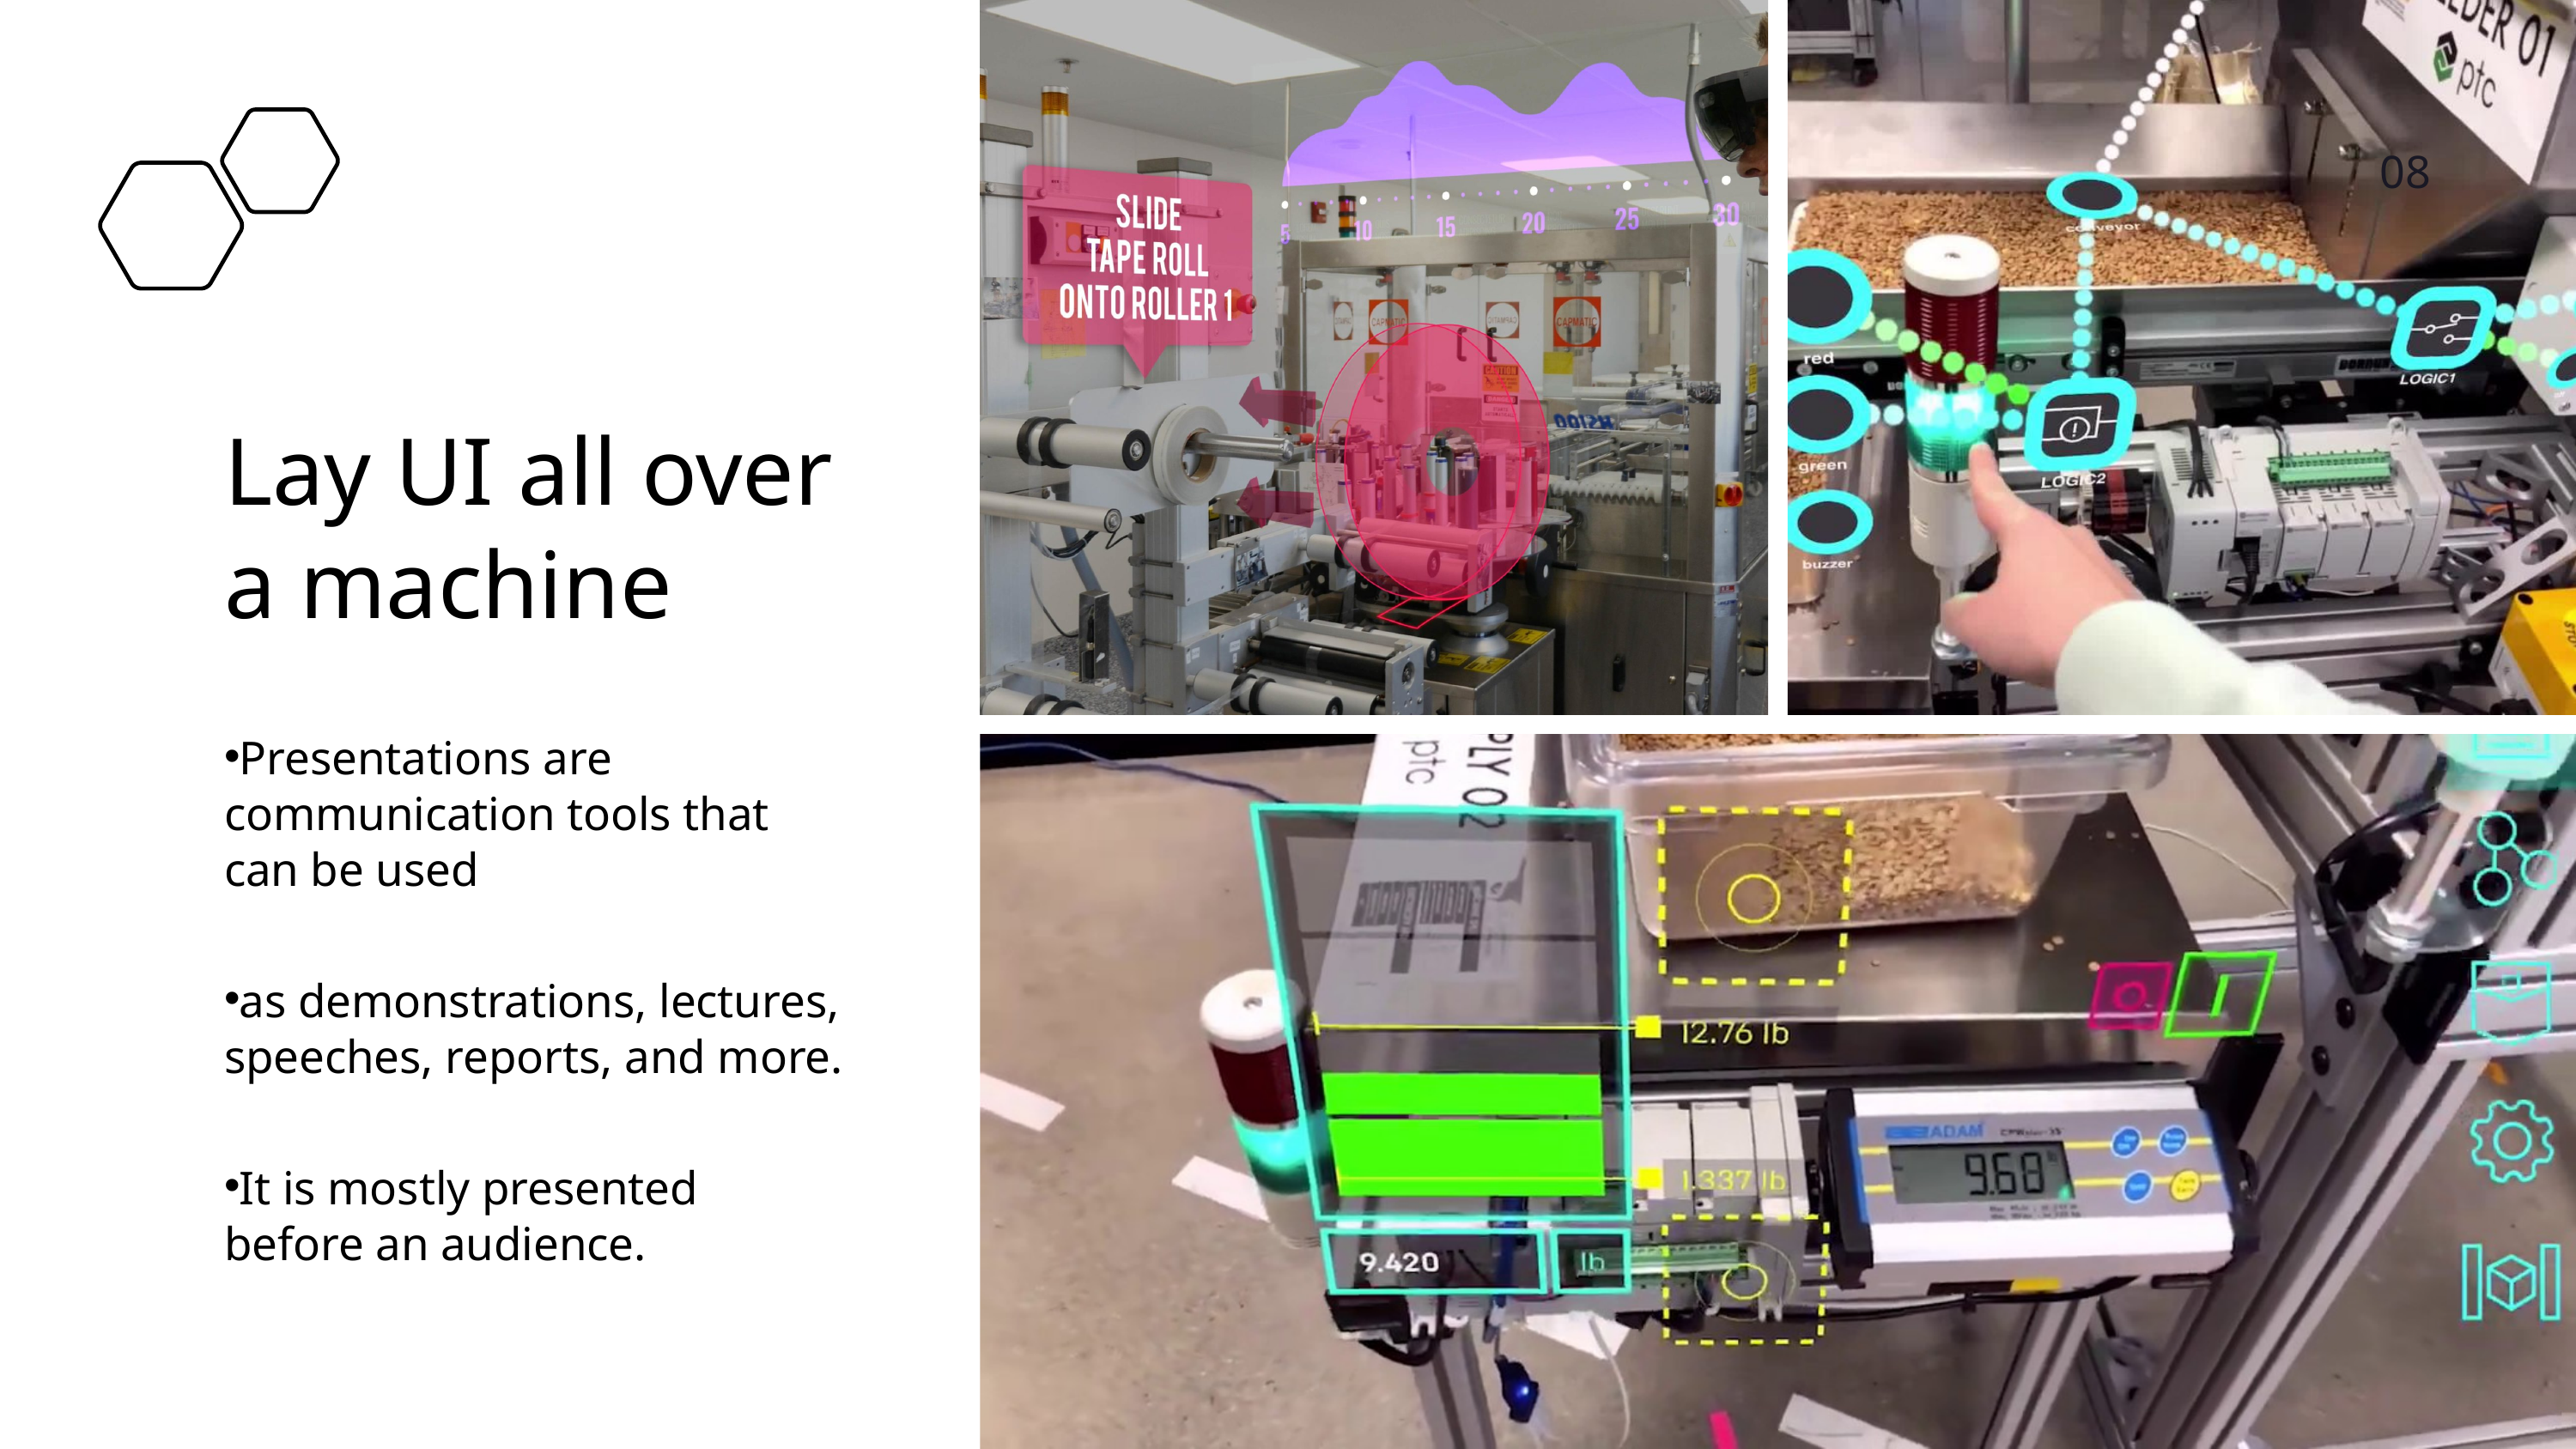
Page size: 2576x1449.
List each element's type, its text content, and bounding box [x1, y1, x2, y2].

text_box Lay UI all over a machine [211, 340, 913, 648]
text_box Presentations are communication tools that can be used as demonstrations, lectures, speeches, reports, and more. It is mostly presented before an audience. [211, 724, 858, 1339]
text_box [0, 0, 2576, 1449]
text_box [99, 109, 338, 289]
picture [979, 0, 1769, 715]
picture [980, 733, 2576, 1449]
picture [1787, 0, 2576, 715]
